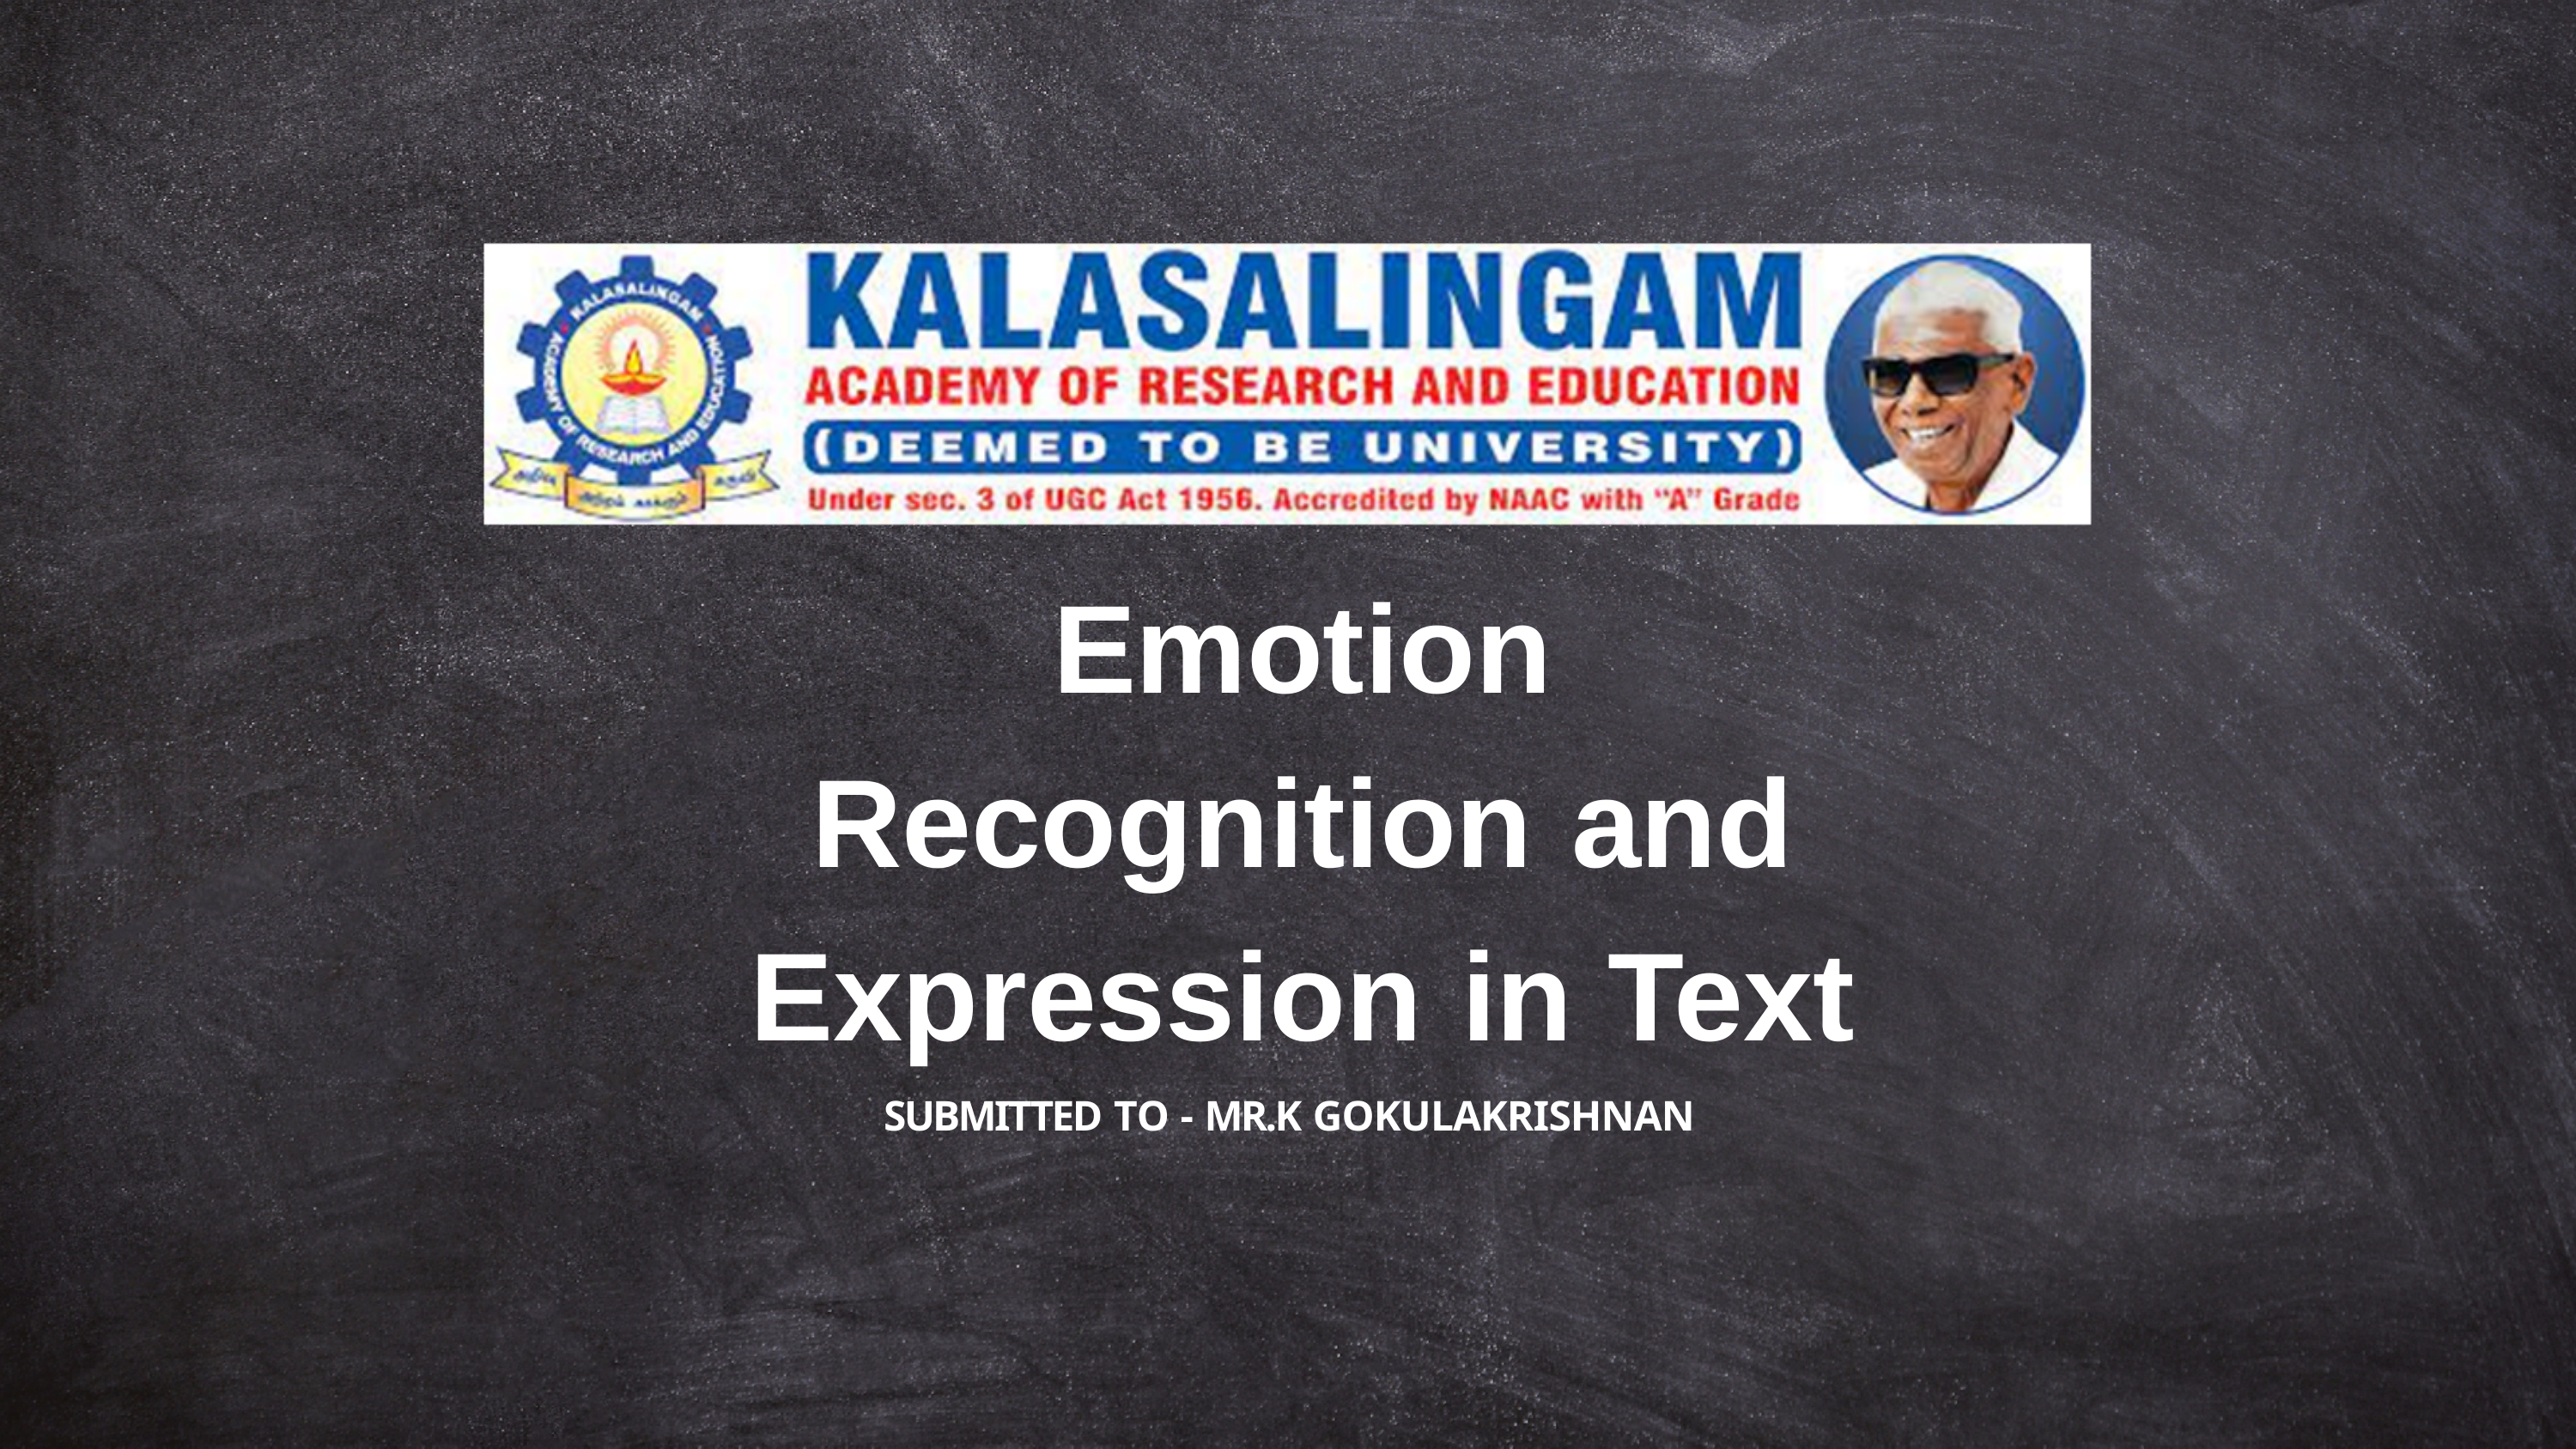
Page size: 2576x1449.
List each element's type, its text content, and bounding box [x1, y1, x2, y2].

text_box Emotion Recognition and Expression in Text SUBMITTED TO - MR.K GOKULAKRISHNAN [684, 542, 1919, 1139]
picture [0, 0, 2576, 1449]
